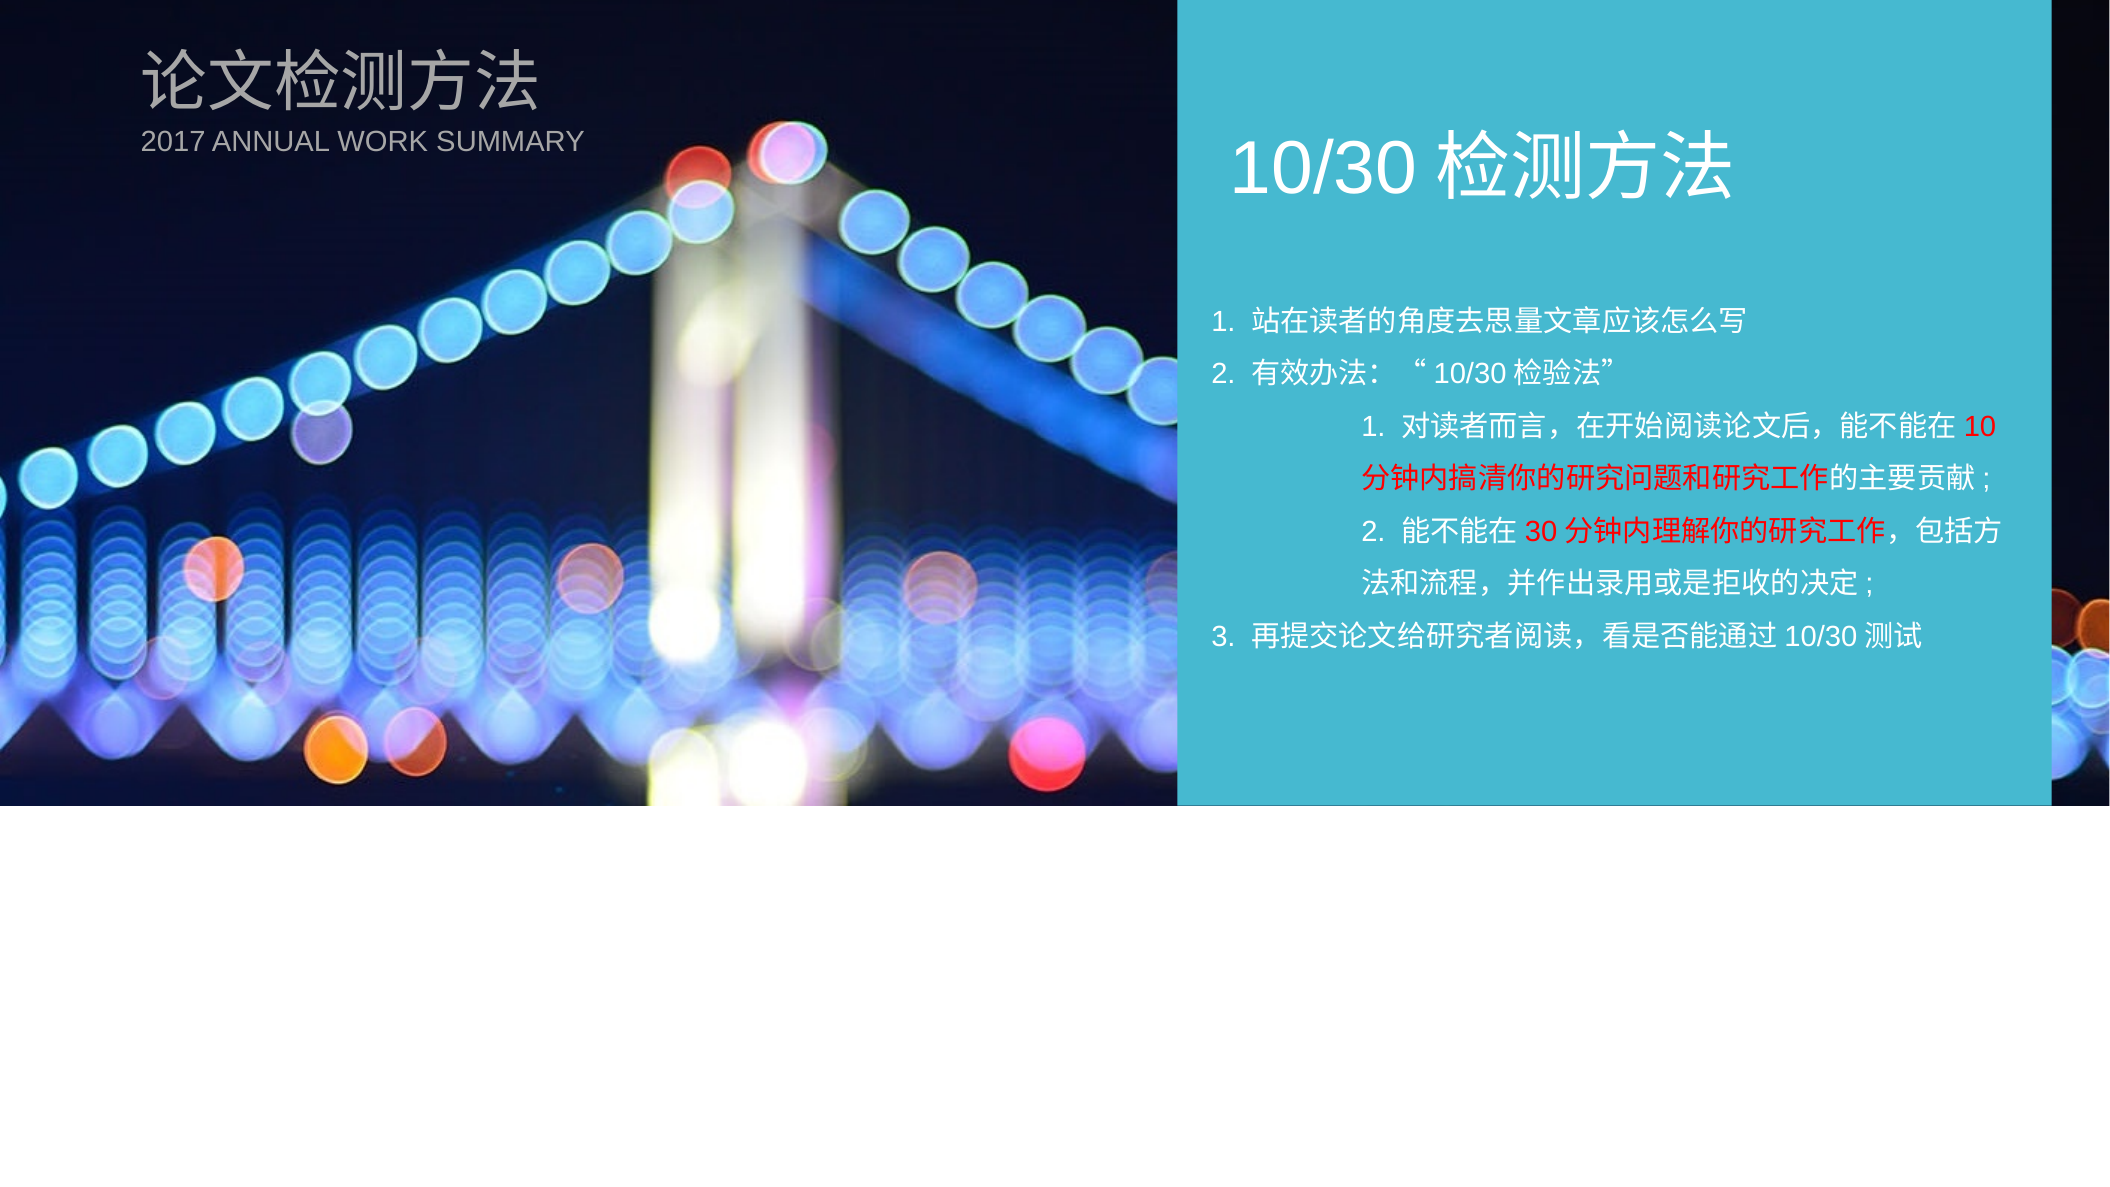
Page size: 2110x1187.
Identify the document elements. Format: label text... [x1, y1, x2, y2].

text_box 1. 站在读者的角度去思量文章应该怎么写 2. 有效办法：“10/30检验法” 1. 对读者而言，在开始阅读论文后，能不能在10 分钟内搞清你的研究问题和研究工作的主要贡献; 2. 能不能在30分钟内理解你的研究工作，包括方 法和流程，并作出录用或是拒收的决定; 3. 再提交论文给研究者阅读，看是否能通过10/30测试 [1211, 284, 2004, 653]
text_box 2017 ANNUAL WORK SUMMARY [140, 122, 602, 158]
text_box [1176, 0, 2053, 807]
text_box 论文检测方法 [140, 38, 977, 119]
text_box [2053, 0, 2110, 807]
text_box [0, 0, 1176, 807]
text_box 10/30检测方法 [1229, 118, 1847, 210]
